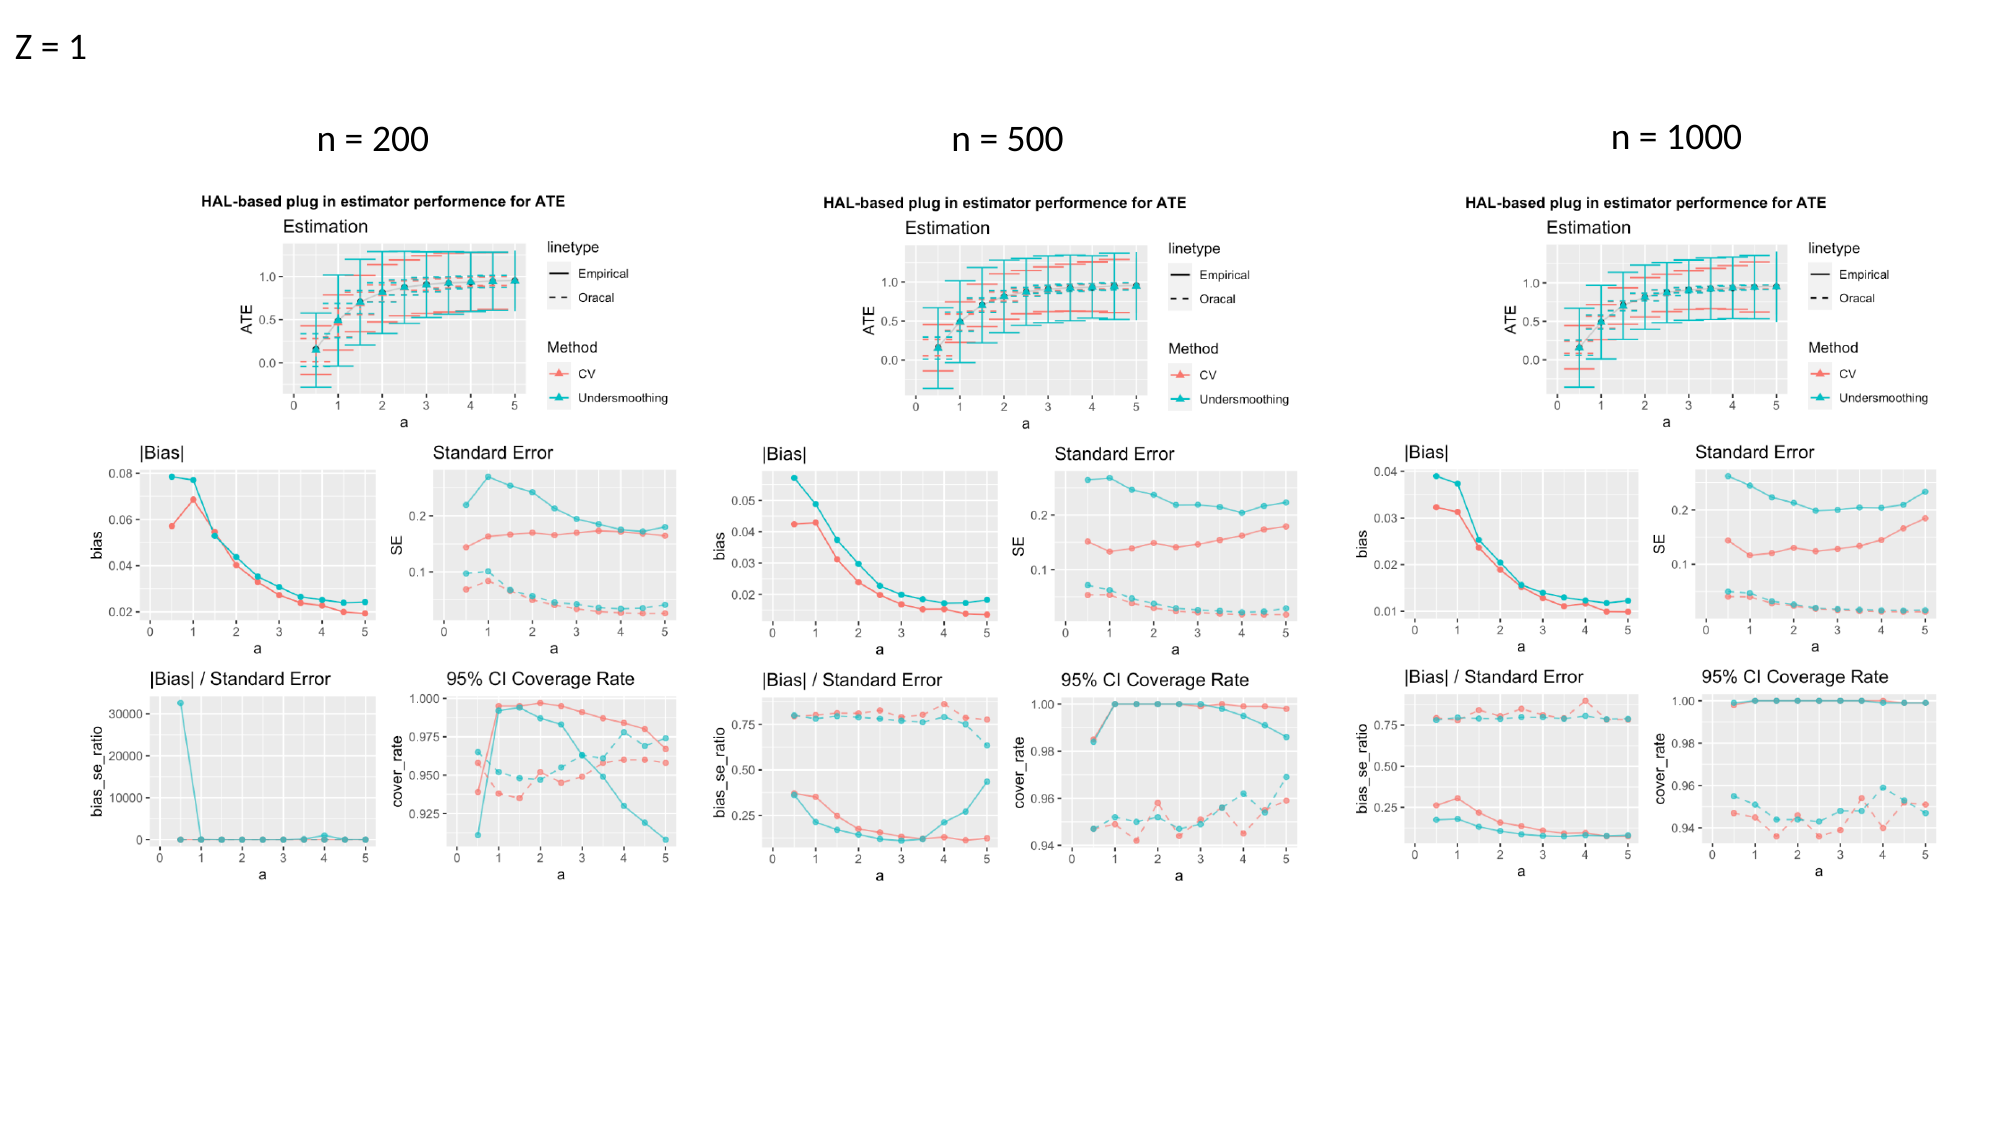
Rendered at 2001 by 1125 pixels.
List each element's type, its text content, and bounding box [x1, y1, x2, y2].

picture [75, 188, 1323, 893]
text_box n = 500 [936, 106, 1215, 166]
picture [1344, 188, 1952, 892]
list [75, 189, 692, 892]
text_box Z = 1 [0, 14, 152, 74]
text_box n = 1000 [1596, 104, 1874, 165]
text_box n = 200 [301, 106, 580, 166]
